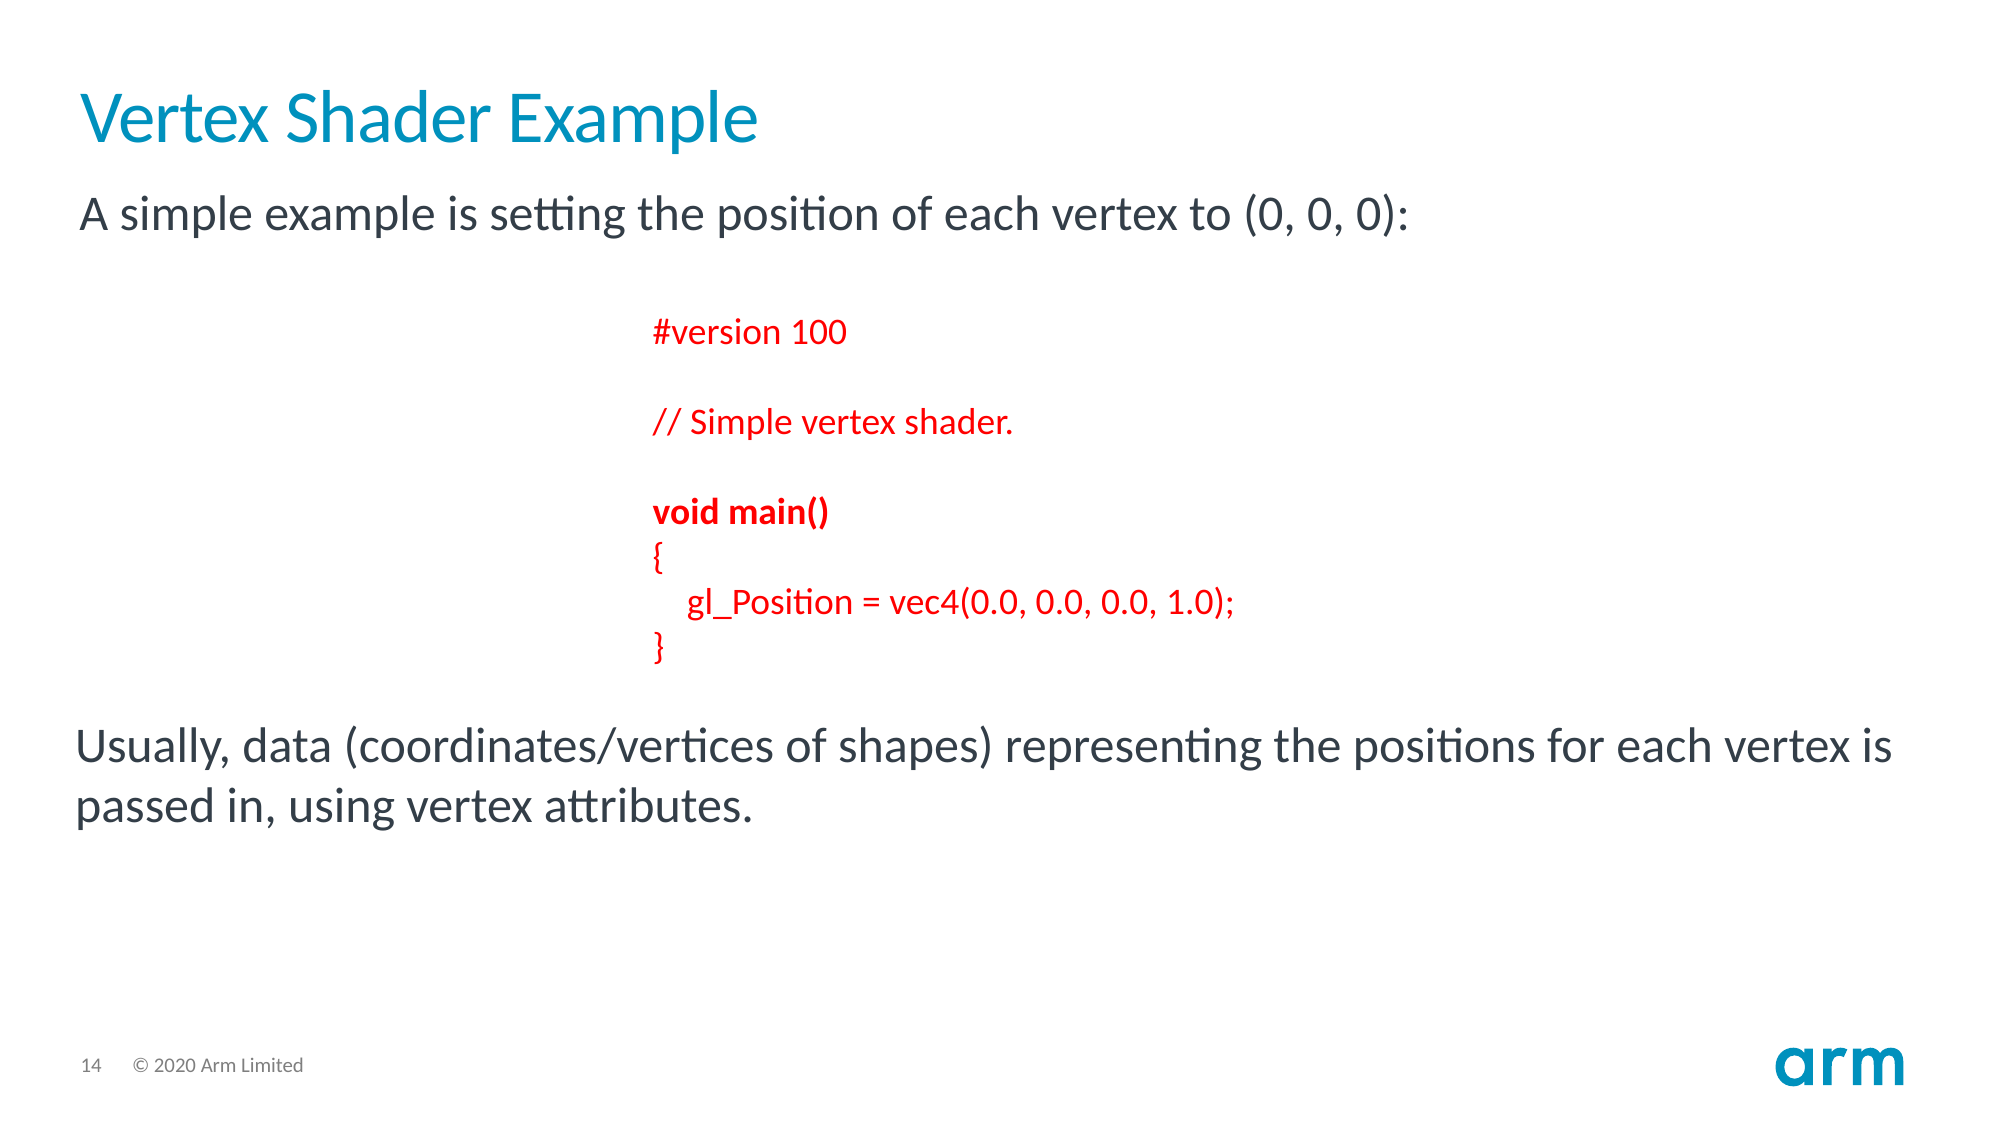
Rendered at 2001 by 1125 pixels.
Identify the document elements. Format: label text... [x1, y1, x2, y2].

text_box #version 100 // Simple vertex shader. void main() { gl_Position = vec4(0.0, 0.0, 0.0, 1.0); } [638, 299, 1638, 675]
title Vertex Shader Example [80, 48, 1915, 158]
text_box Usually, data (coordinates/vertices of shapes) representing the positions for each vertex is passed in, using vertex attributes. [74, 712, 1905, 789]
list A simple example is setting the position of each vertex to (0, 0, 0): [79, 187, 1910, 264]
